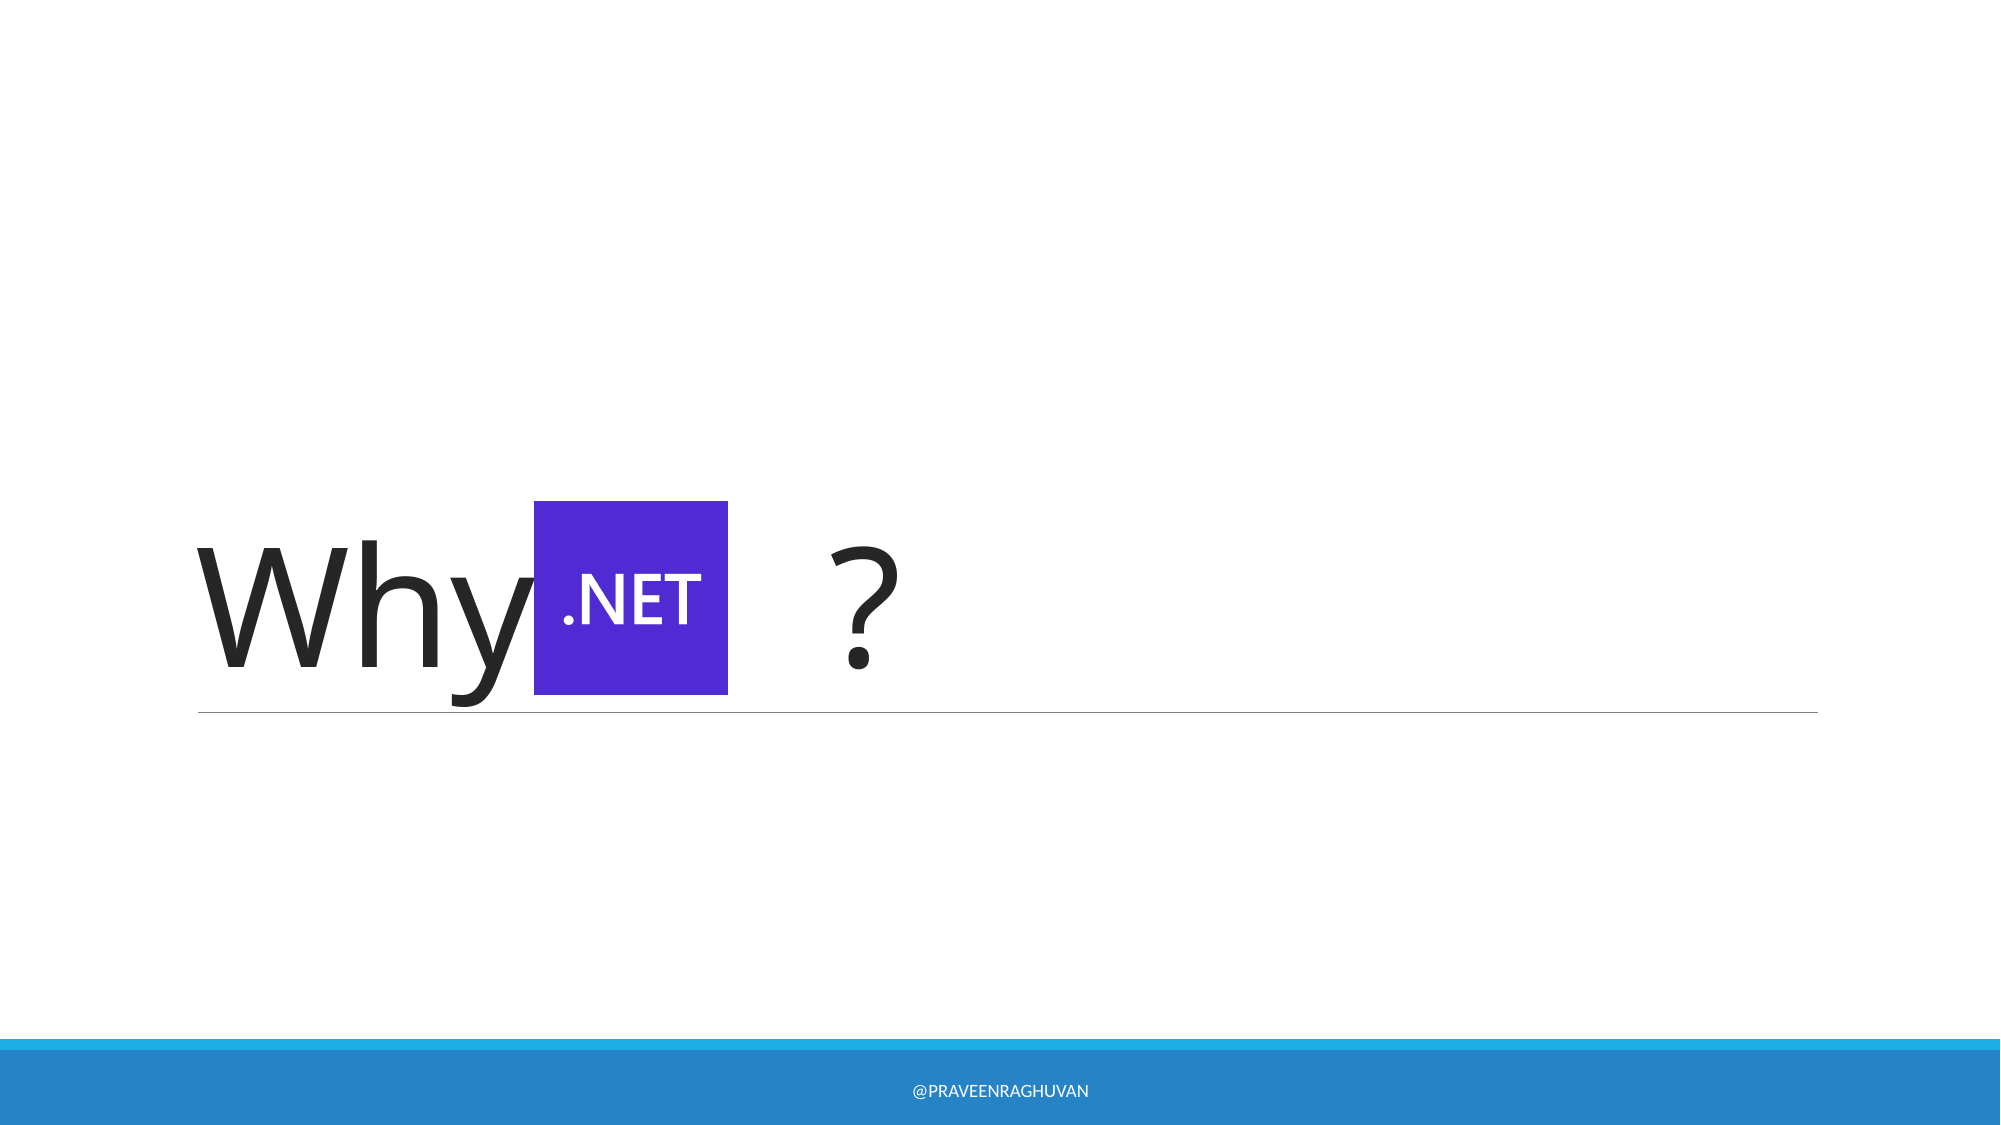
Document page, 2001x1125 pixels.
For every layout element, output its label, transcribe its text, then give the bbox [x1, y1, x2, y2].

title Why ? [180, 124, 1830, 710]
picture [534, 500, 729, 695]
footer @praveenraghuvan [604, 1059, 1396, 1120]
